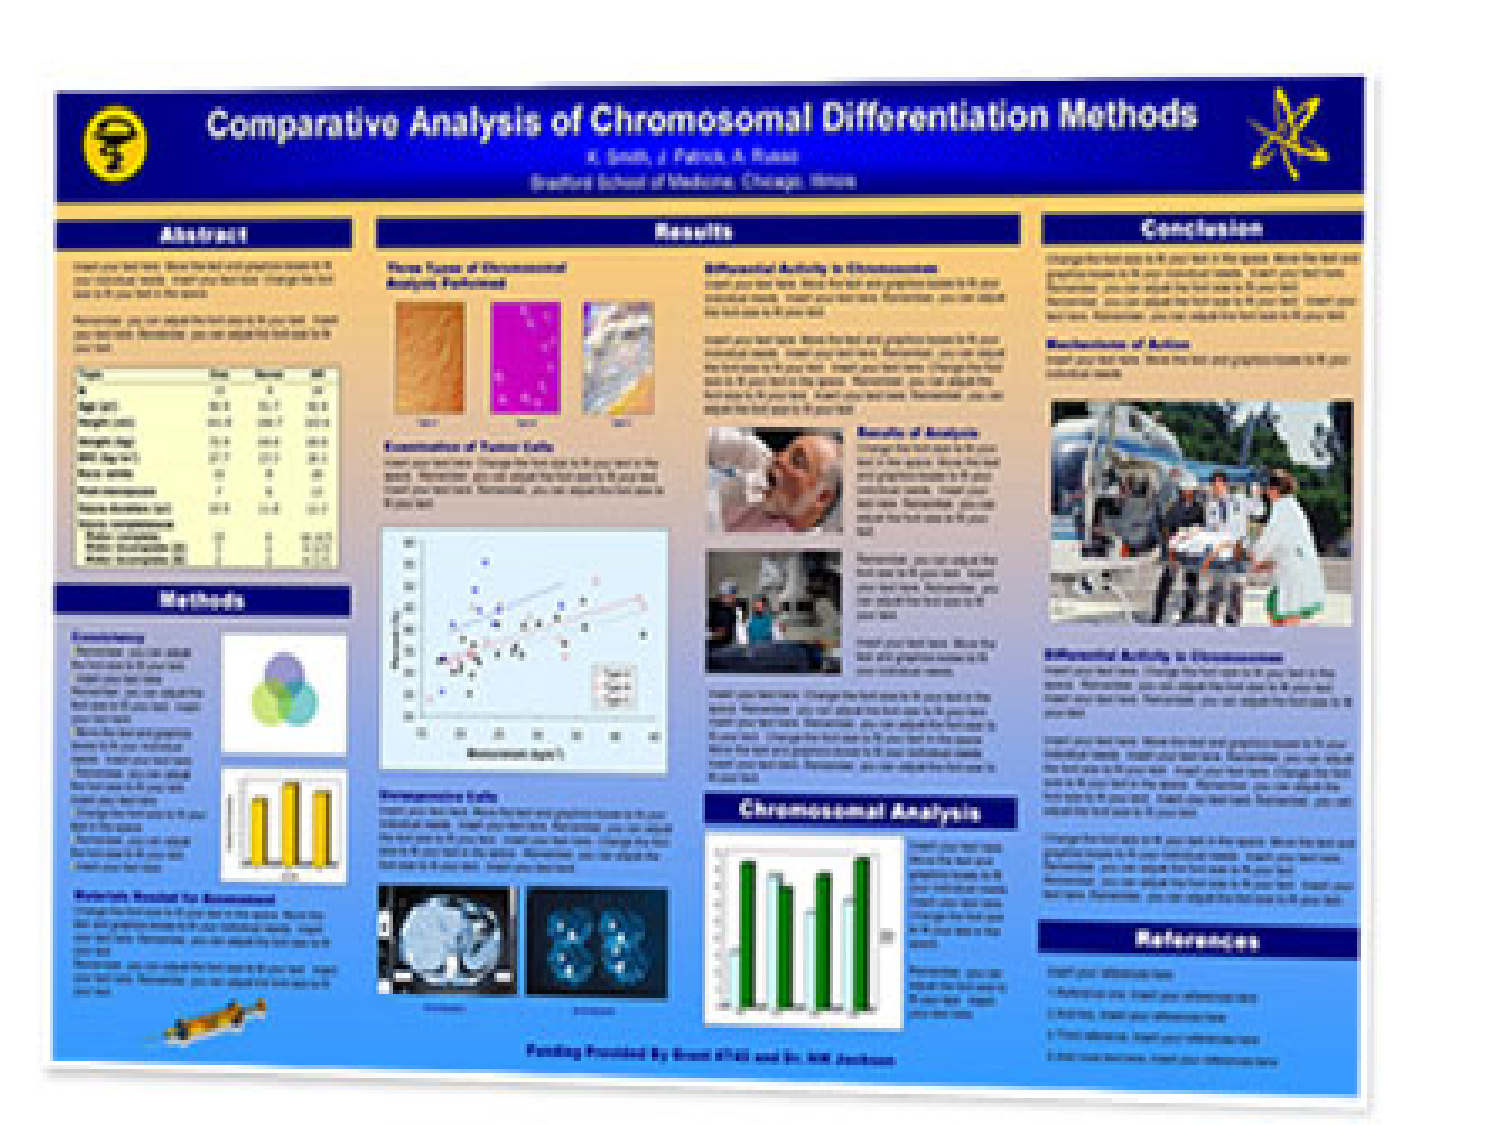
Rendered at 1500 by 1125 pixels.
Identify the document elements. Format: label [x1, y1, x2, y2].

list [37, 61, 1388, 1125]
